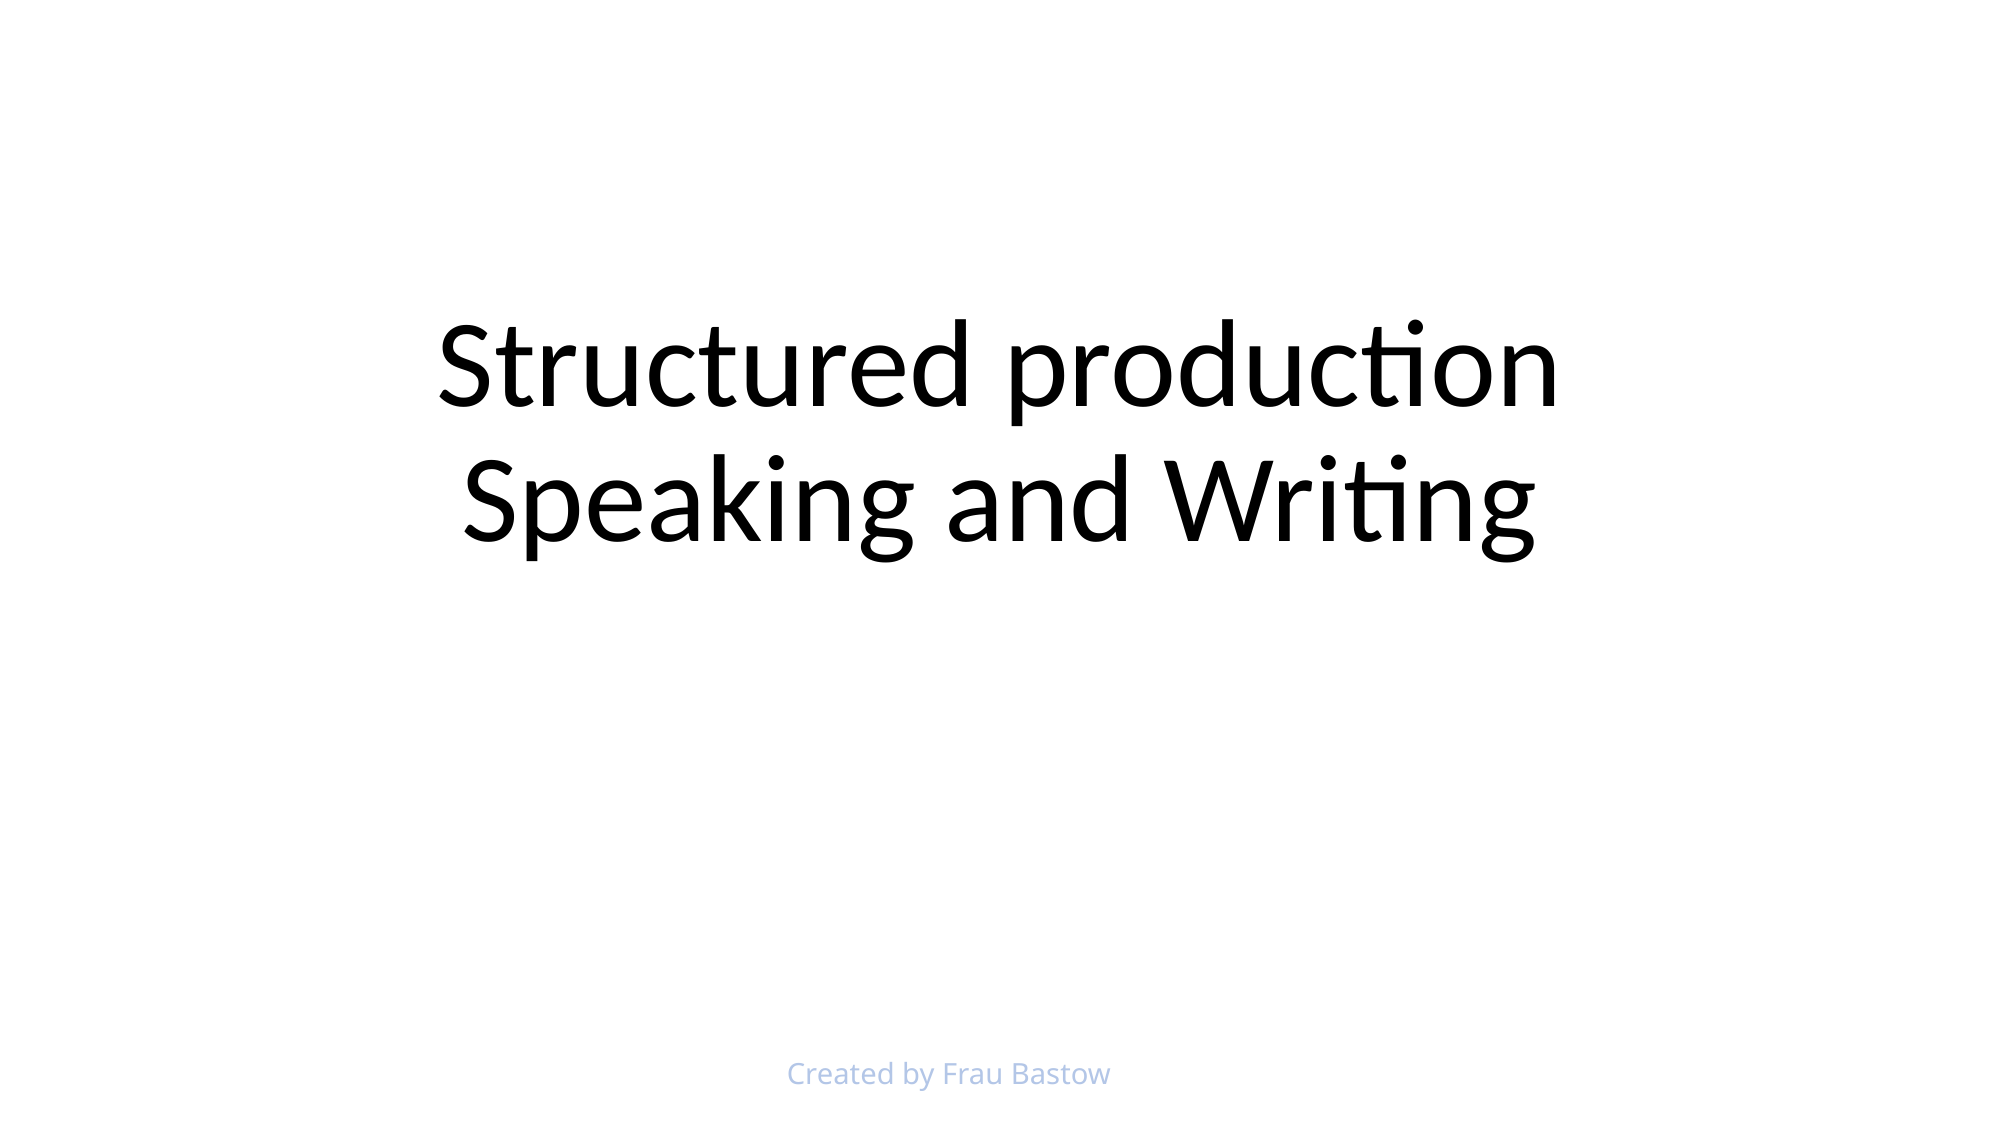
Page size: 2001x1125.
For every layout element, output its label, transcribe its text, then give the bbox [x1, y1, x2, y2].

title Structured production Speaking and Writing [249, 184, 1750, 576]
